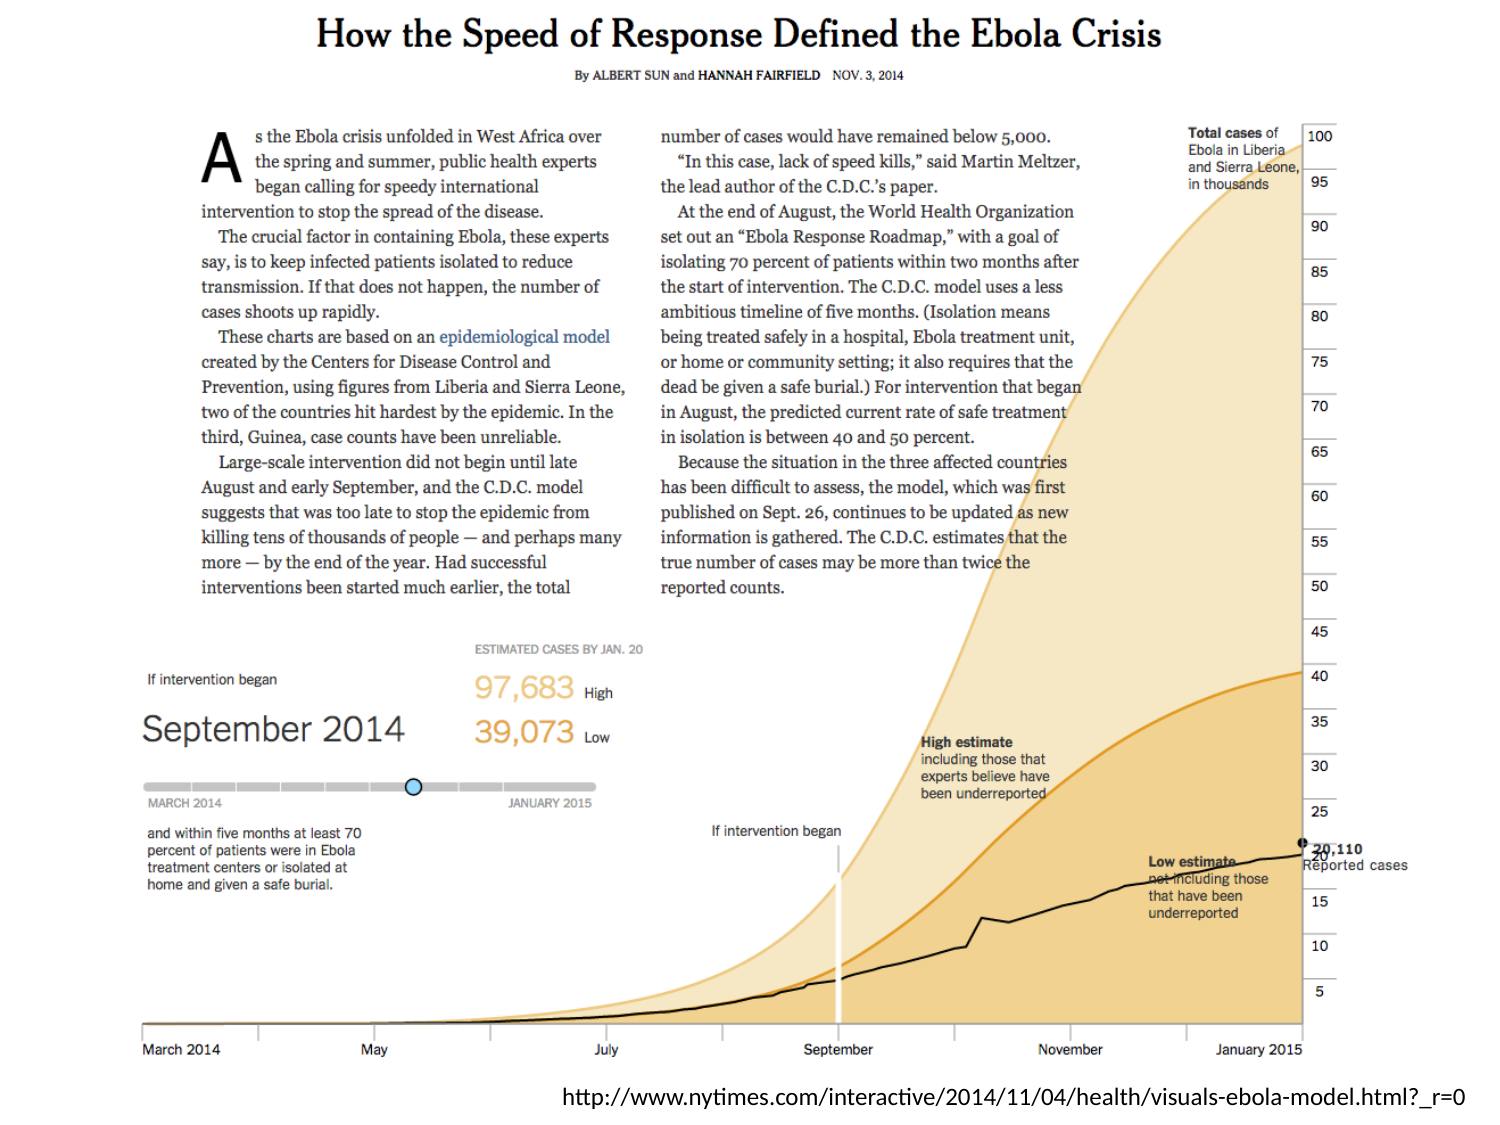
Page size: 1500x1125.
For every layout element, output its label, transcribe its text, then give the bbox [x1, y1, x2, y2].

picture [122, 0, 1413, 1074]
text_box http://www.nytimes.com/interactive/2014/11/04/health/visuals-ebola-model.html?_r=0 [546, 1073, 1483, 1118]
